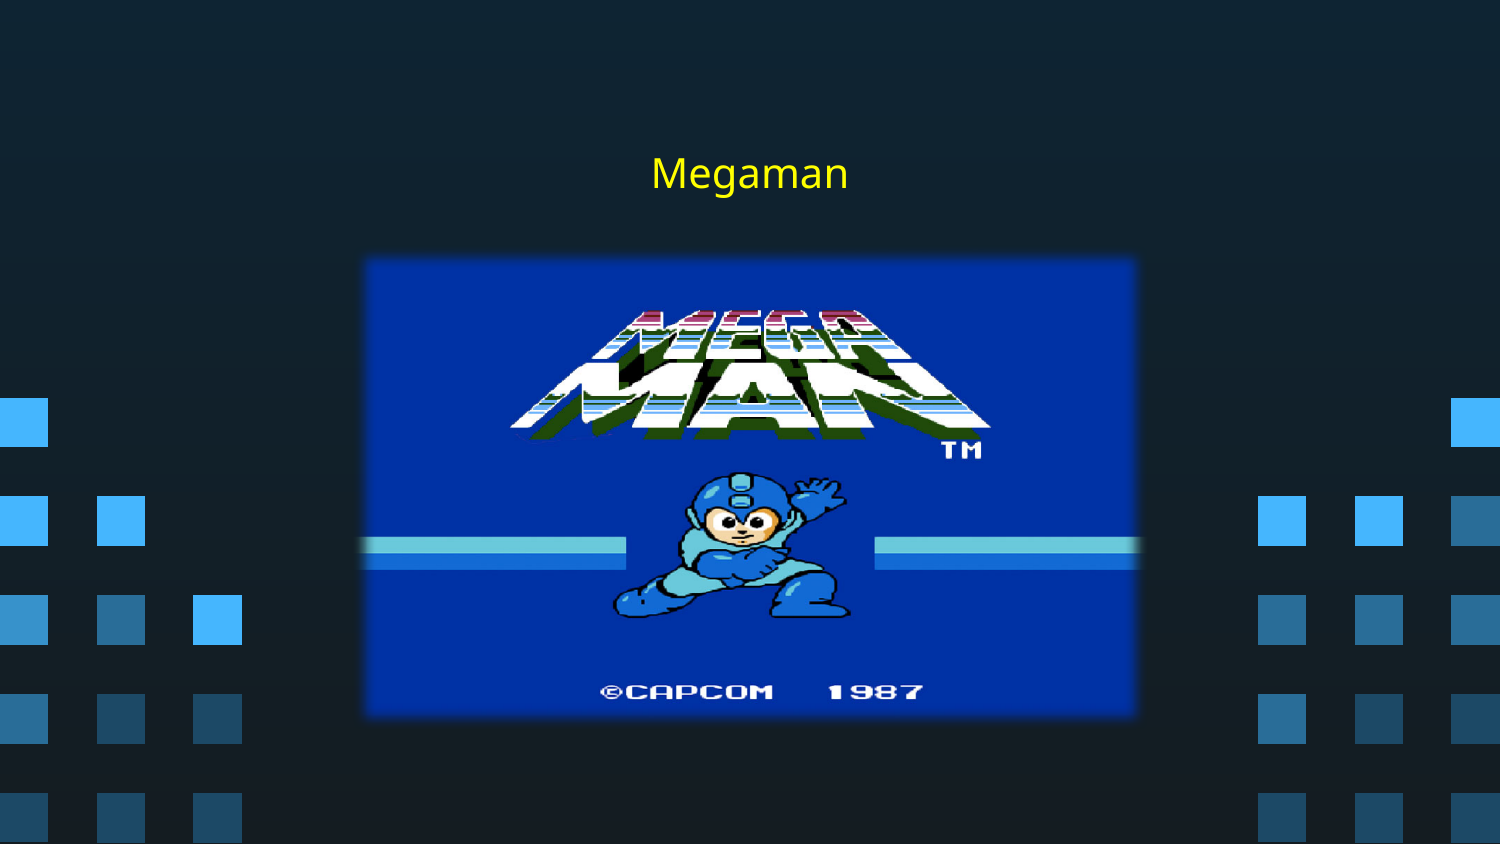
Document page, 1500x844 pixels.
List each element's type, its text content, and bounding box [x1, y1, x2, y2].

title Megaman [117, 144, 1383, 199]
picture [352, 245, 1148, 730]
